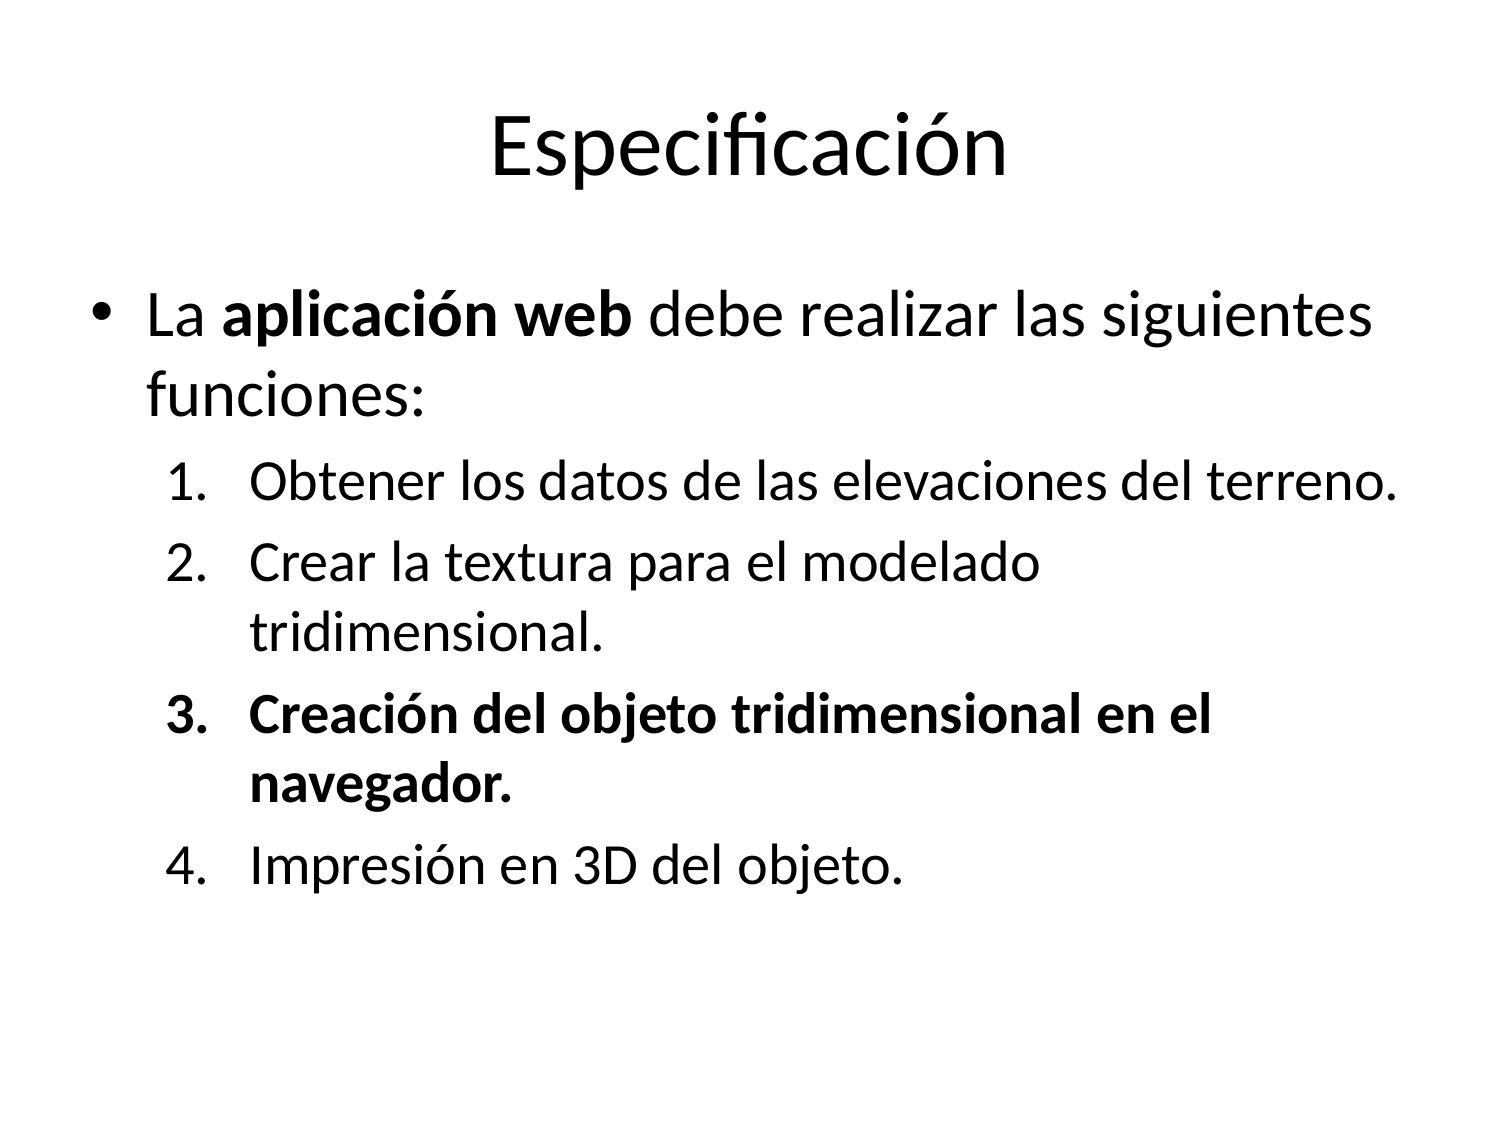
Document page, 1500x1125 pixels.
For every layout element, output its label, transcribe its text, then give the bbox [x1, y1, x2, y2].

list La aplicación web debe realizar las siguientes funciones: Obtener los datos de las elevaciones del terreno. Crear la textura para el modelado tridimensional. Creación del objeto tridimensional en el navegador. Impresión en 3D del objeto. [75, 262, 1425, 1005]
title Especificación [75, 45, 1425, 233]
